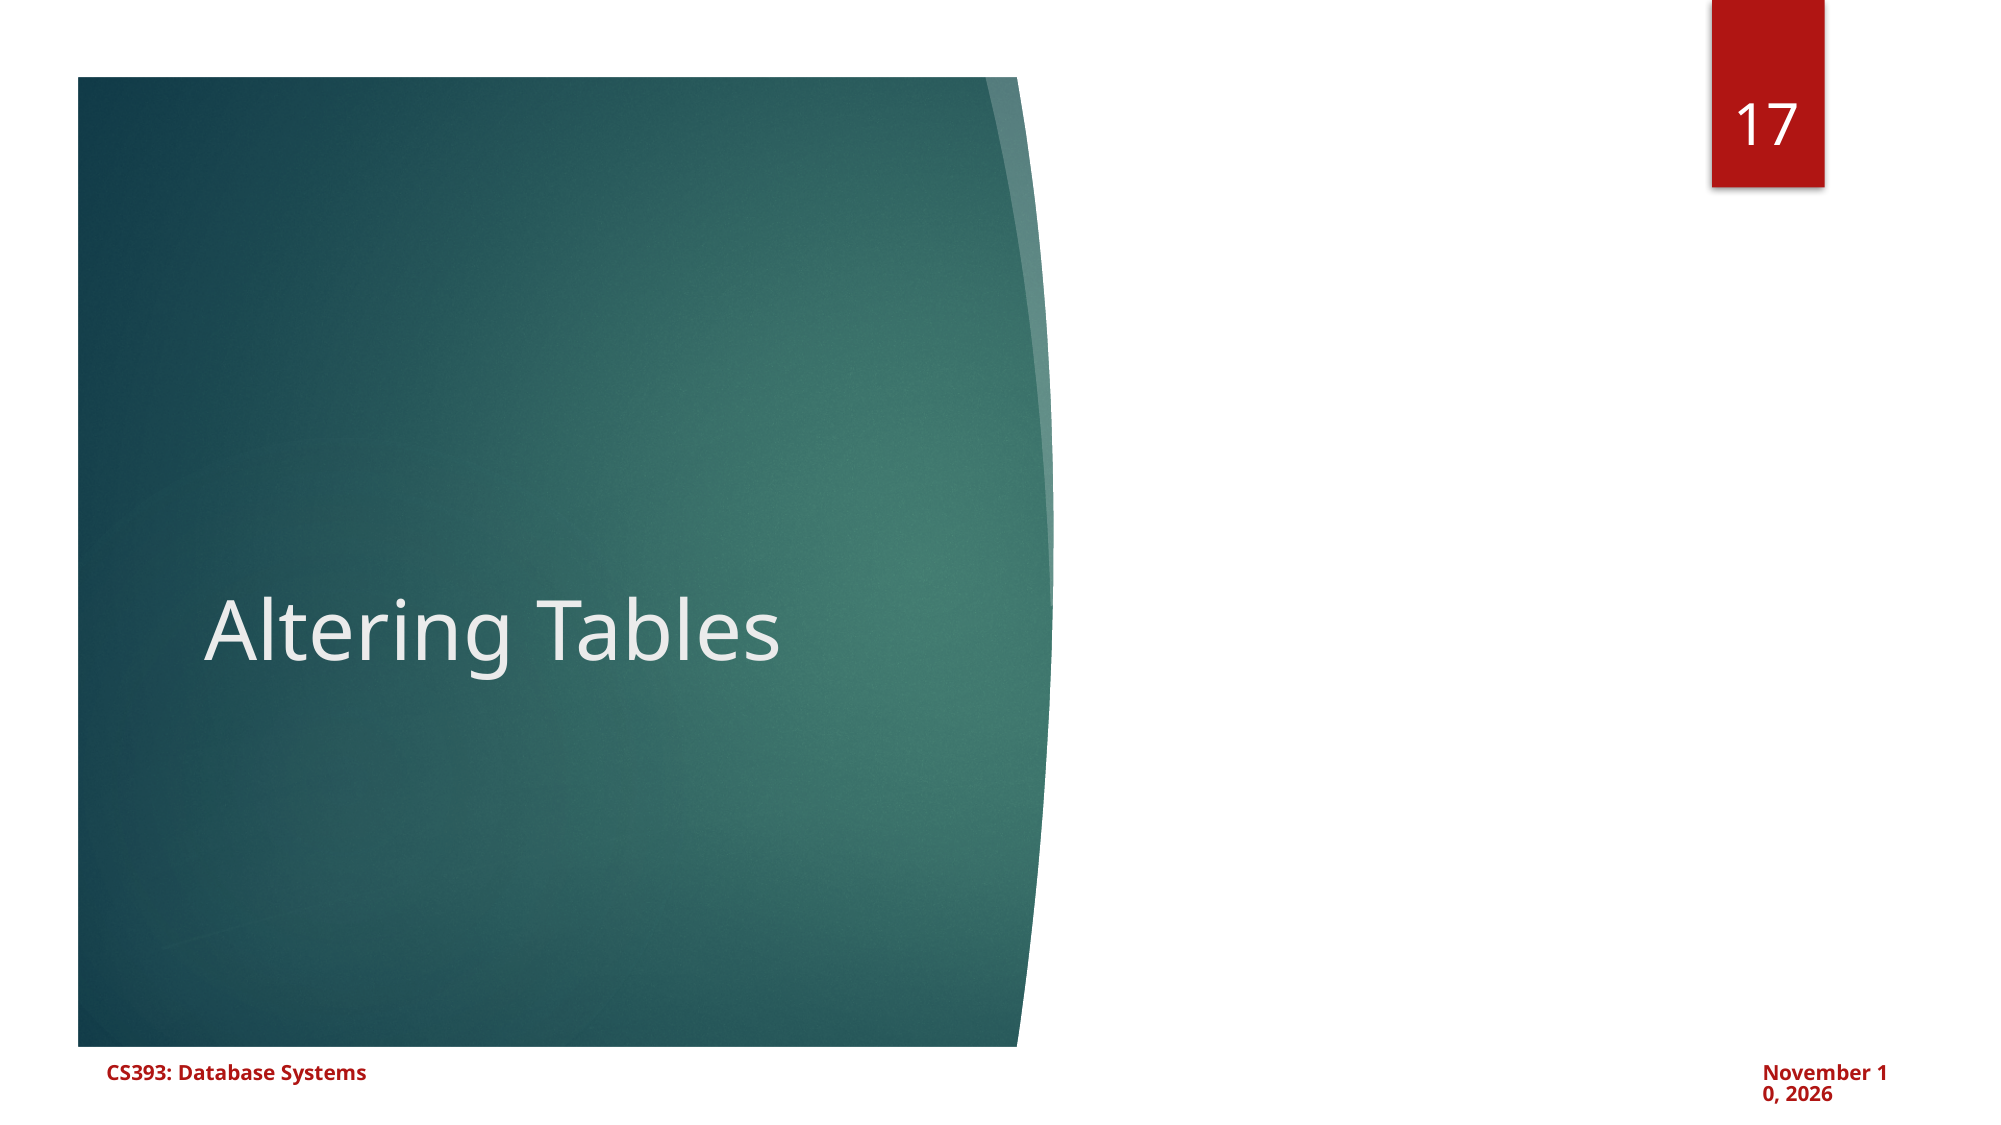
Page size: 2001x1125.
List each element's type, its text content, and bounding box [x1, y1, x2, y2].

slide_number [1747, 1048, 1910, 1099]
title Altering Tables [189, 439, 902, 815]
slide_number 17 [1698, 48, 1836, 175]
footer CS393: Database Systems [91, 1048, 726, 1100]
